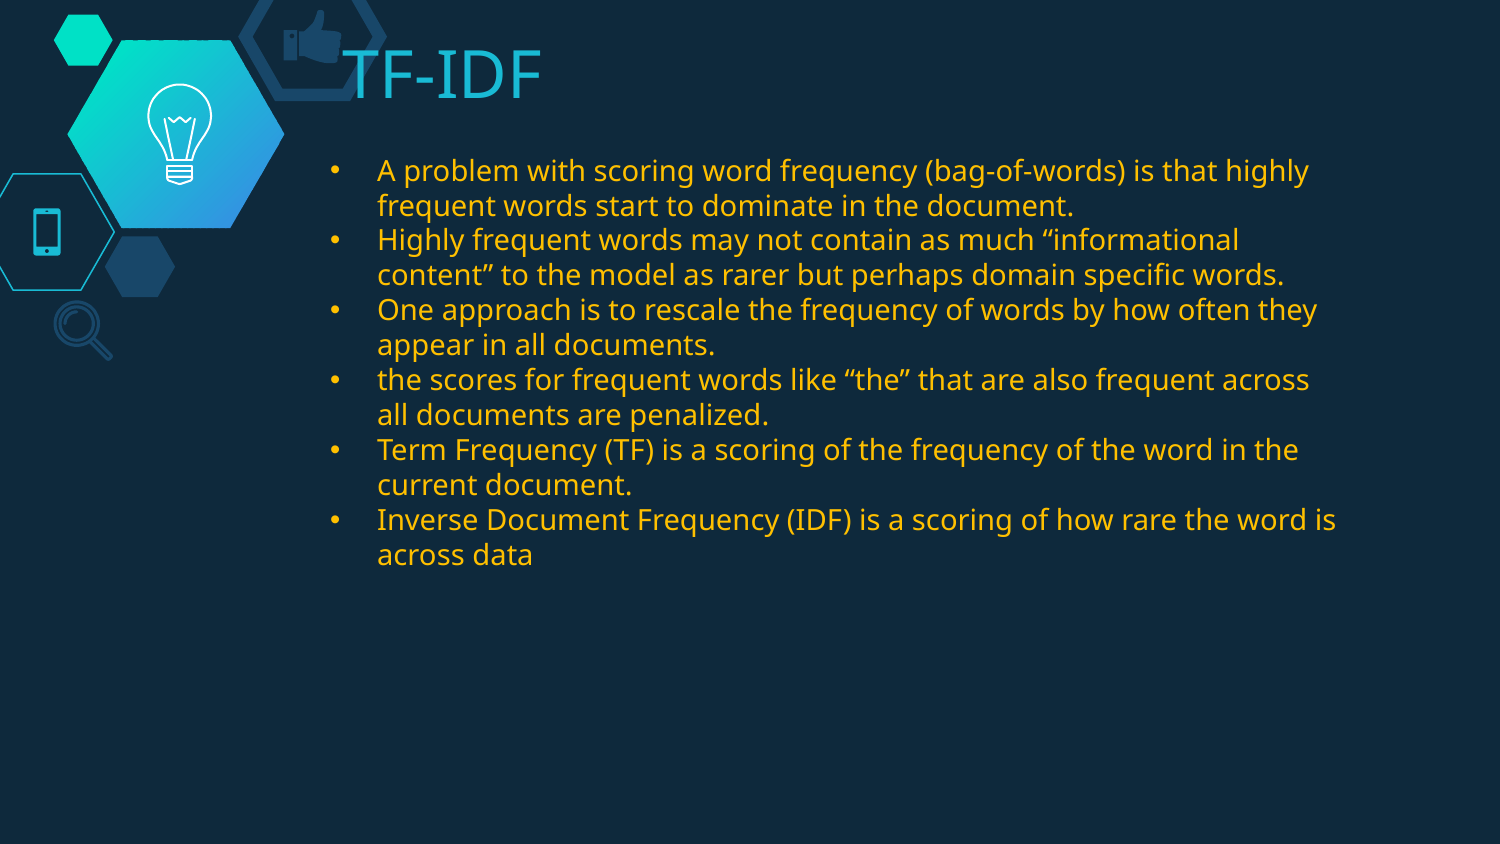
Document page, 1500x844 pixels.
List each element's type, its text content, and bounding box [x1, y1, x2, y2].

text_box A problem with scoring word frequency (bag-of-words) is that highly frequent words start to dominate in the document. Highly frequent words may not contain as much “informational content” to the model as rarer but perhaps domain specific words. One approach is to rescale the frequency of words by how often they appear in all documents. the scores for frequent words like “the” that are also frequent across all documents are penalized. Term Frequency (TF) is a scoring of the frequency of the word in the current document. Inverse Document Frequency (IDF) is a scoring of how rare the word is across data [240, 109, 1360, 719]
title TF-IDF [327, 34, 1399, 128]
